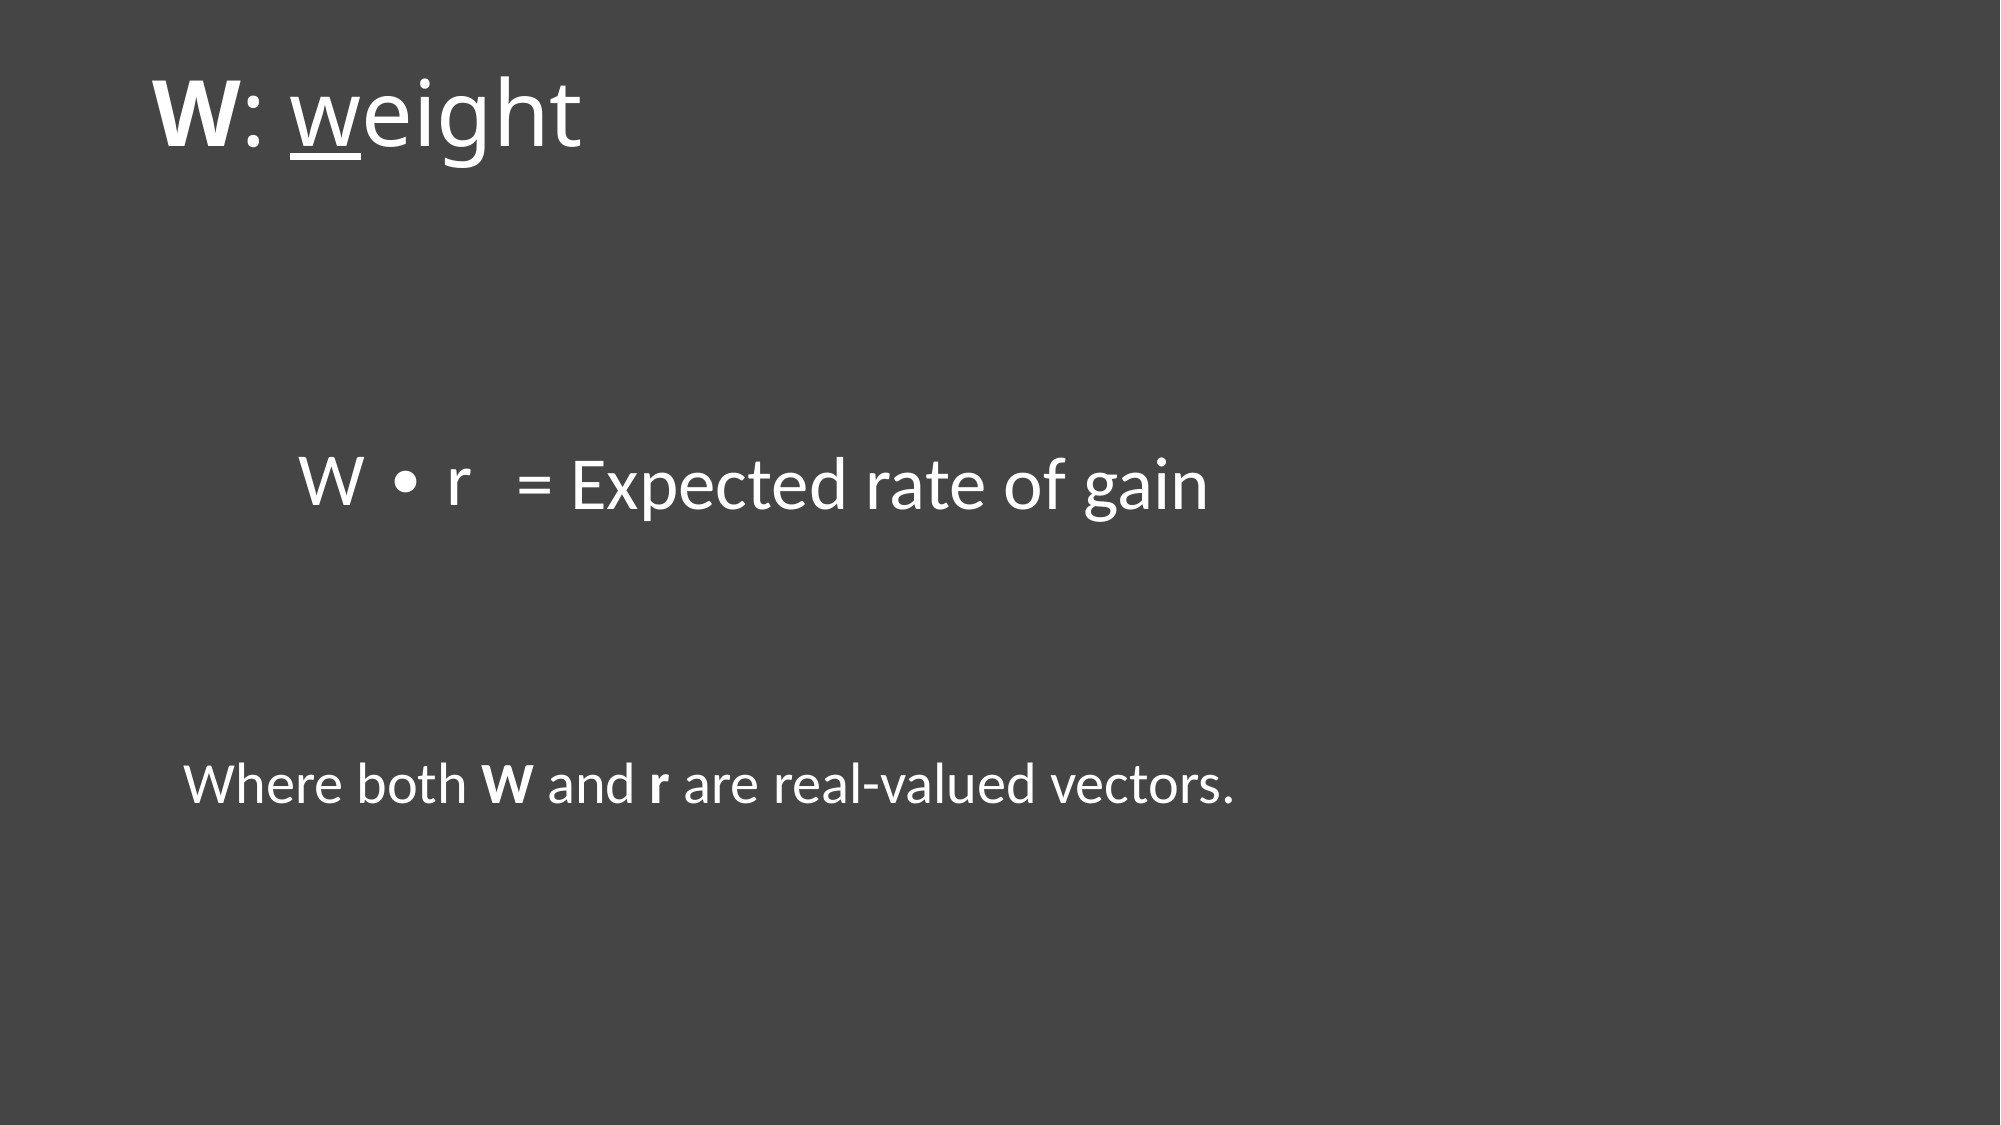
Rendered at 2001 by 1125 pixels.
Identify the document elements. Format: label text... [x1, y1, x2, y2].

text_box W: weight [137, 59, 1863, 278]
text_box W ∙ r [199, 423, 488, 529]
text_box Where both W and r are real-valued vectors. [168, 738, 1505, 823]
text_box = Expected rate of gain [501, 427, 1856, 533]
